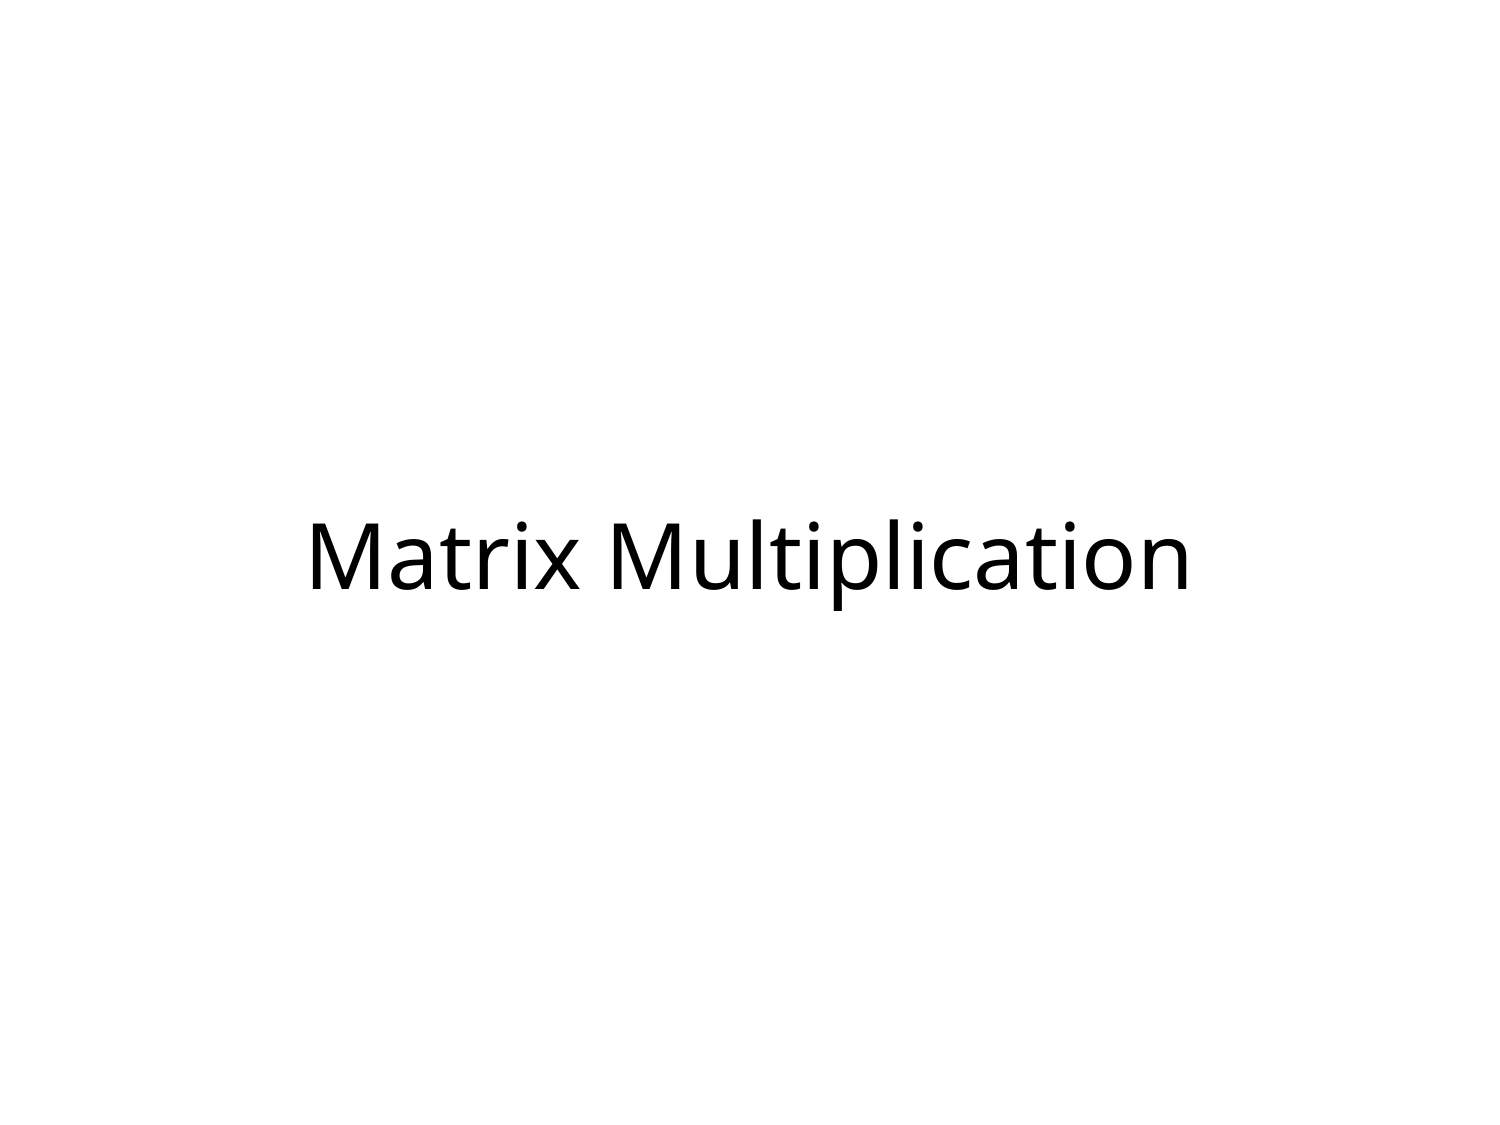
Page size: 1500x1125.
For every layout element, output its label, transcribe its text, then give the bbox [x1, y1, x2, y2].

title Matrix Multiplication [187, 474, 1313, 631]
